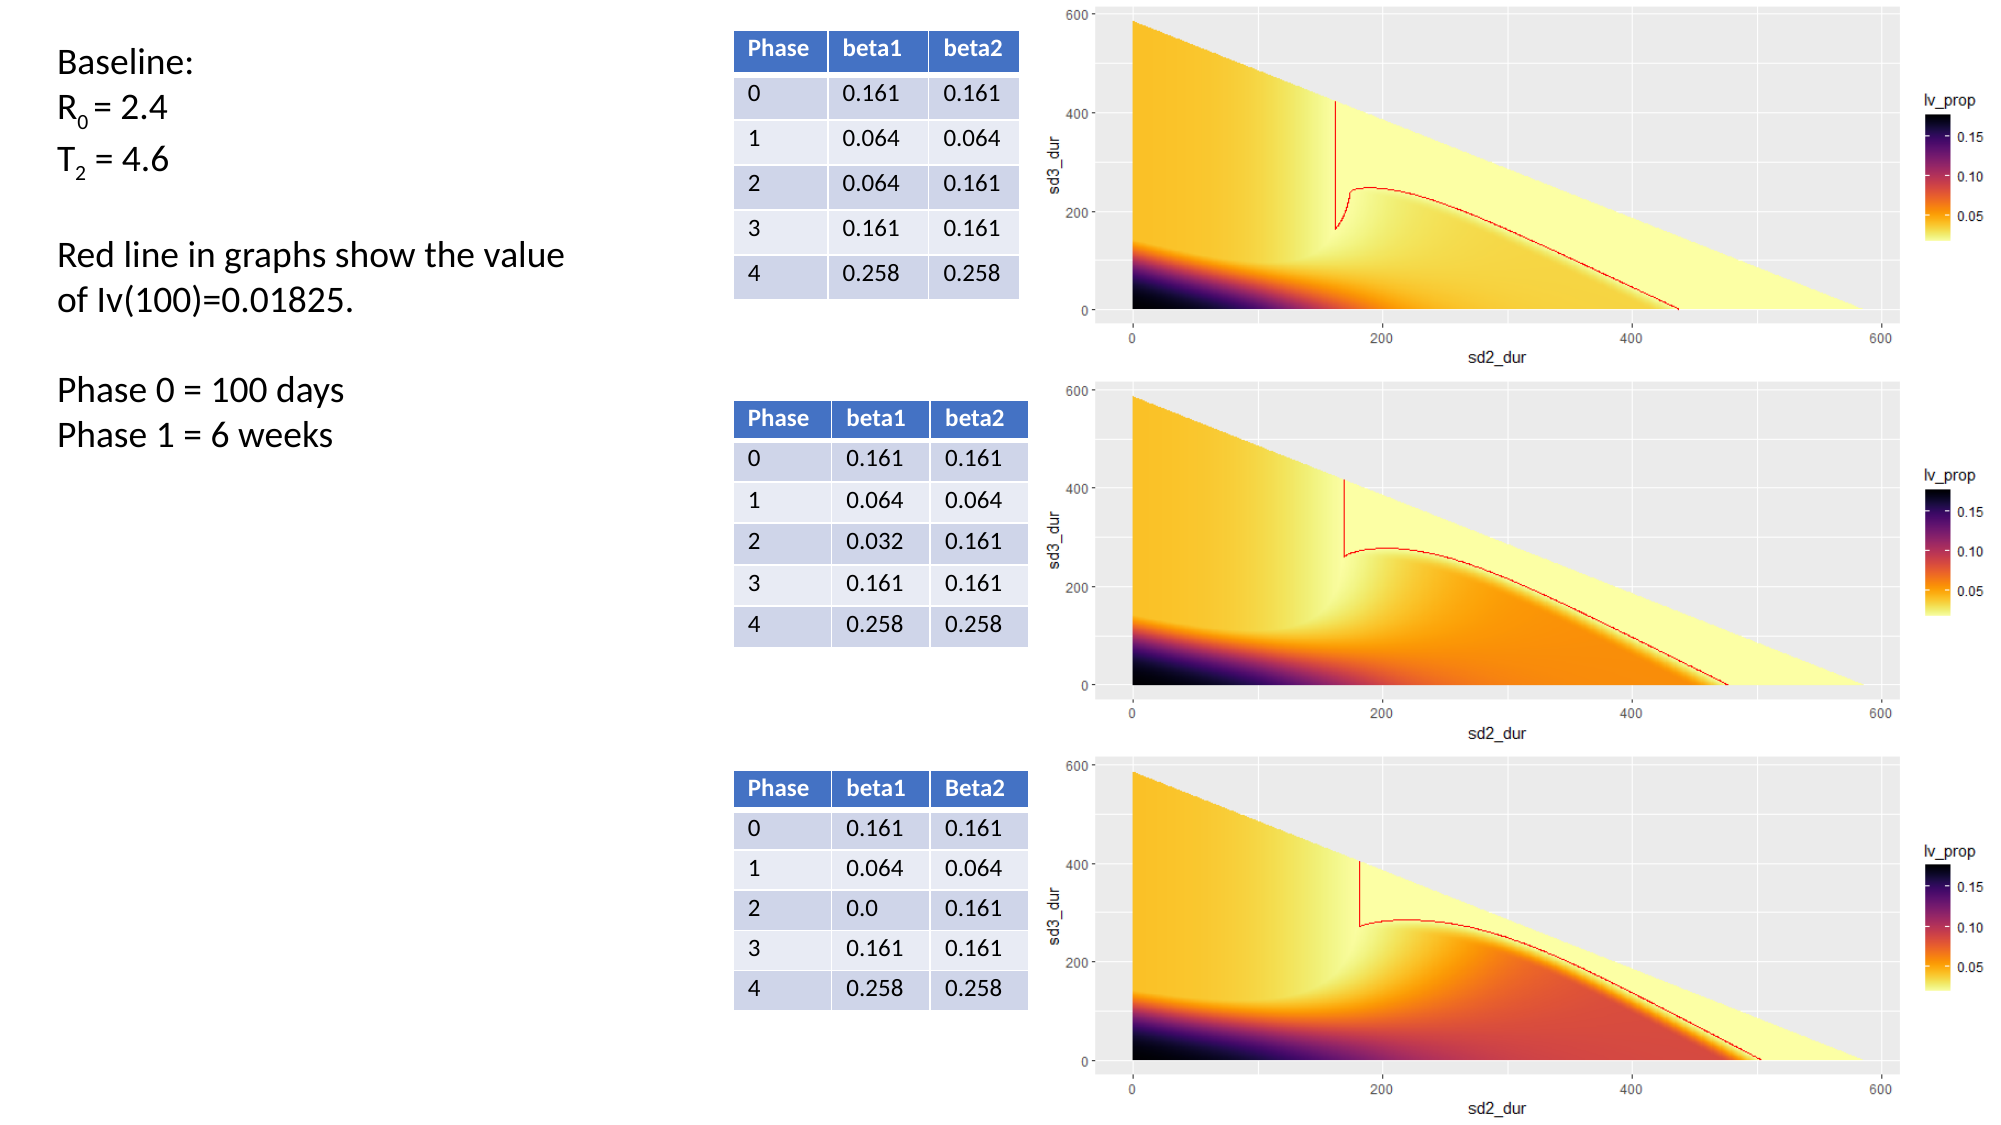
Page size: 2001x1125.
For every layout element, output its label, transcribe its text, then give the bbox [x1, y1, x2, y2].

table_cell 1 [734, 121, 827, 164]
table_cell 0.161 [832, 931, 929, 970]
table_header beta2 [931, 401, 1028, 438]
table_cell 0.258 [929, 256, 1019, 299]
table_cell 0.161 [832, 813, 929, 849]
table_cell 0.258 [832, 607, 929, 647]
table_header Phase [734, 771, 831, 807]
table_header beta1 [832, 401, 929, 438]
table_cell 3 [734, 931, 831, 970]
table_cell 3 [734, 211, 827, 254]
table_cell 0.161 [931, 566, 1028, 605]
text_box Baseline: R0 = 2.4 T2 = 4.6 Red line in graphs show the value of Iv(100)=0.01825. Phase 0 = 100 days Phase 1 = 6 weeks [42, 29, 614, 462]
table_cell 0.258 [931, 607, 1028, 647]
table_cell 2 [734, 524, 831, 564]
table_cell 0.161 [931, 443, 1028, 481]
table_cell 0.161 [931, 524, 1028, 564]
table_header beta1 [832, 771, 929, 807]
table_cell 1 [734, 851, 831, 889]
table_cell 0.064 [931, 851, 1028, 889]
table_cell 0.064 [829, 121, 928, 164]
table_cell 2 [734, 166, 827, 209]
table_cell 0.161 [929, 211, 1019, 254]
table_cell 4 [734, 971, 831, 1010]
table_cell 0.161 [931, 813, 1028, 849]
table_header Phase [734, 401, 831, 438]
table_cell 4 [734, 607, 831, 647]
table_header Beta2 [931, 771, 1028, 807]
table_header beta2 [929, 31, 1019, 72]
table_cell 0.064 [929, 121, 1019, 164]
picture [1037, 0, 2000, 1125]
table_cell 1 [734, 483, 831, 522]
table_cell 0.064 [832, 851, 929, 889]
table_cell 0.161 [832, 443, 929, 481]
table_cell 0 [734, 443, 831, 481]
table_header beta1 [829, 31, 928, 72]
table_cell 0.032 [832, 524, 929, 564]
table_cell 0.161 [829, 78, 928, 119]
table_cell 0.161 [931, 891, 1028, 930]
table_cell 0.161 [931, 931, 1028, 970]
table_cell 0 [734, 813, 831, 849]
table_cell 0 [734, 78, 827, 119]
table_cell 0.161 [929, 166, 1019, 209]
table_cell 0.064 [931, 483, 1028, 522]
table_cell 0.258 [931, 971, 1028, 1010]
table_cell 0.064 [832, 483, 929, 522]
table_cell 0.0 [832, 891, 929, 930]
table_cell 2 [734, 891, 831, 930]
table_cell 0.161 [929, 78, 1019, 119]
table_header Phase [734, 31, 827, 72]
table_cell 0.161 [829, 211, 928, 254]
table_cell 4 [734, 256, 827, 299]
table_cell 3 [734, 566, 831, 605]
table_cell 0.258 [832, 971, 929, 1010]
table_cell 0.258 [829, 256, 928, 299]
table_cell 0.064 [829, 166, 928, 209]
table_cell 0.161 [832, 566, 929, 605]
